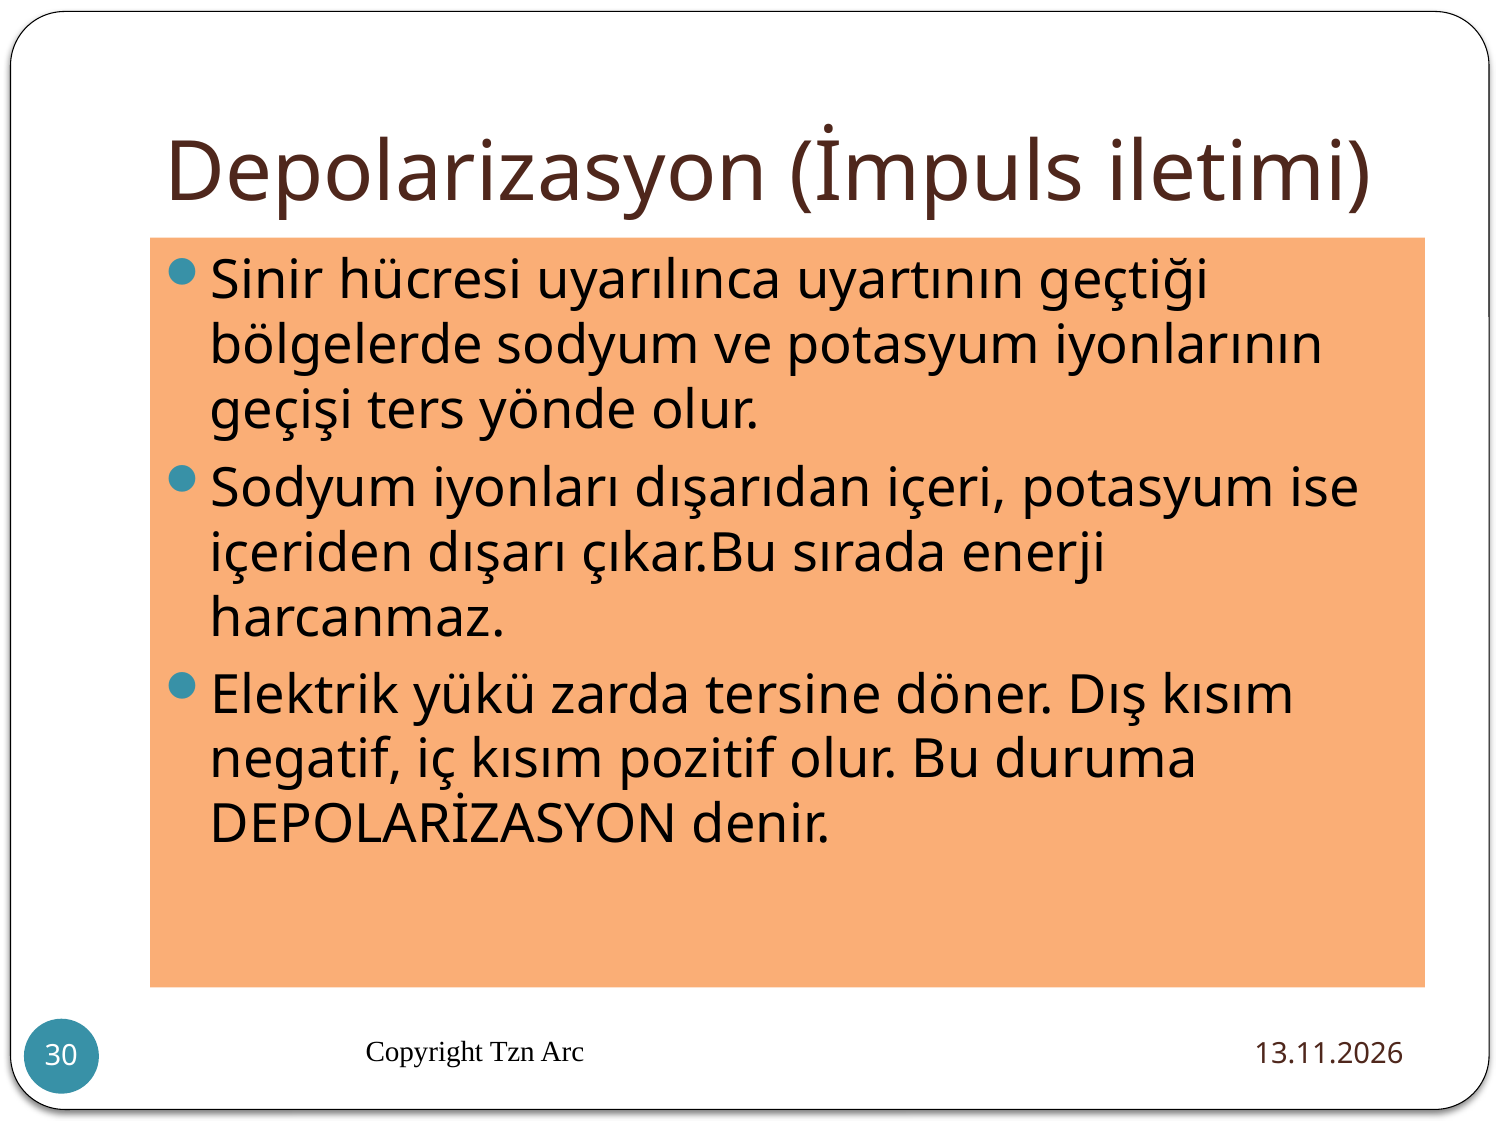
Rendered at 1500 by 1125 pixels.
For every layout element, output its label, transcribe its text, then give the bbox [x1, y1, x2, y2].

title Depolarizasyon (İmpuls iletimi) [150, 45, 1425, 233]
slide_number 30 [23, 1018, 99, 1094]
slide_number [1012, 1015, 1419, 1094]
footer Copyright Tzn Arc [150, 1012, 800, 1088]
list Sinir hücresi uyarılınca uyartının geçtiği bölgelerde sodyum ve potasyum iyonlarının geçişi ters yönde olur. Sodyum iyonları dışarıdan içeri, potasyum ise içeriden dışarı çıkar.Bu sırada enerji harcanmaz. Elektrik yükü zarda tersine döner. Dış kısım negatif, iç kısım pozitif olur. Bu duruma DEPOLARİZASYON denir. [150, 237, 1425, 988]
